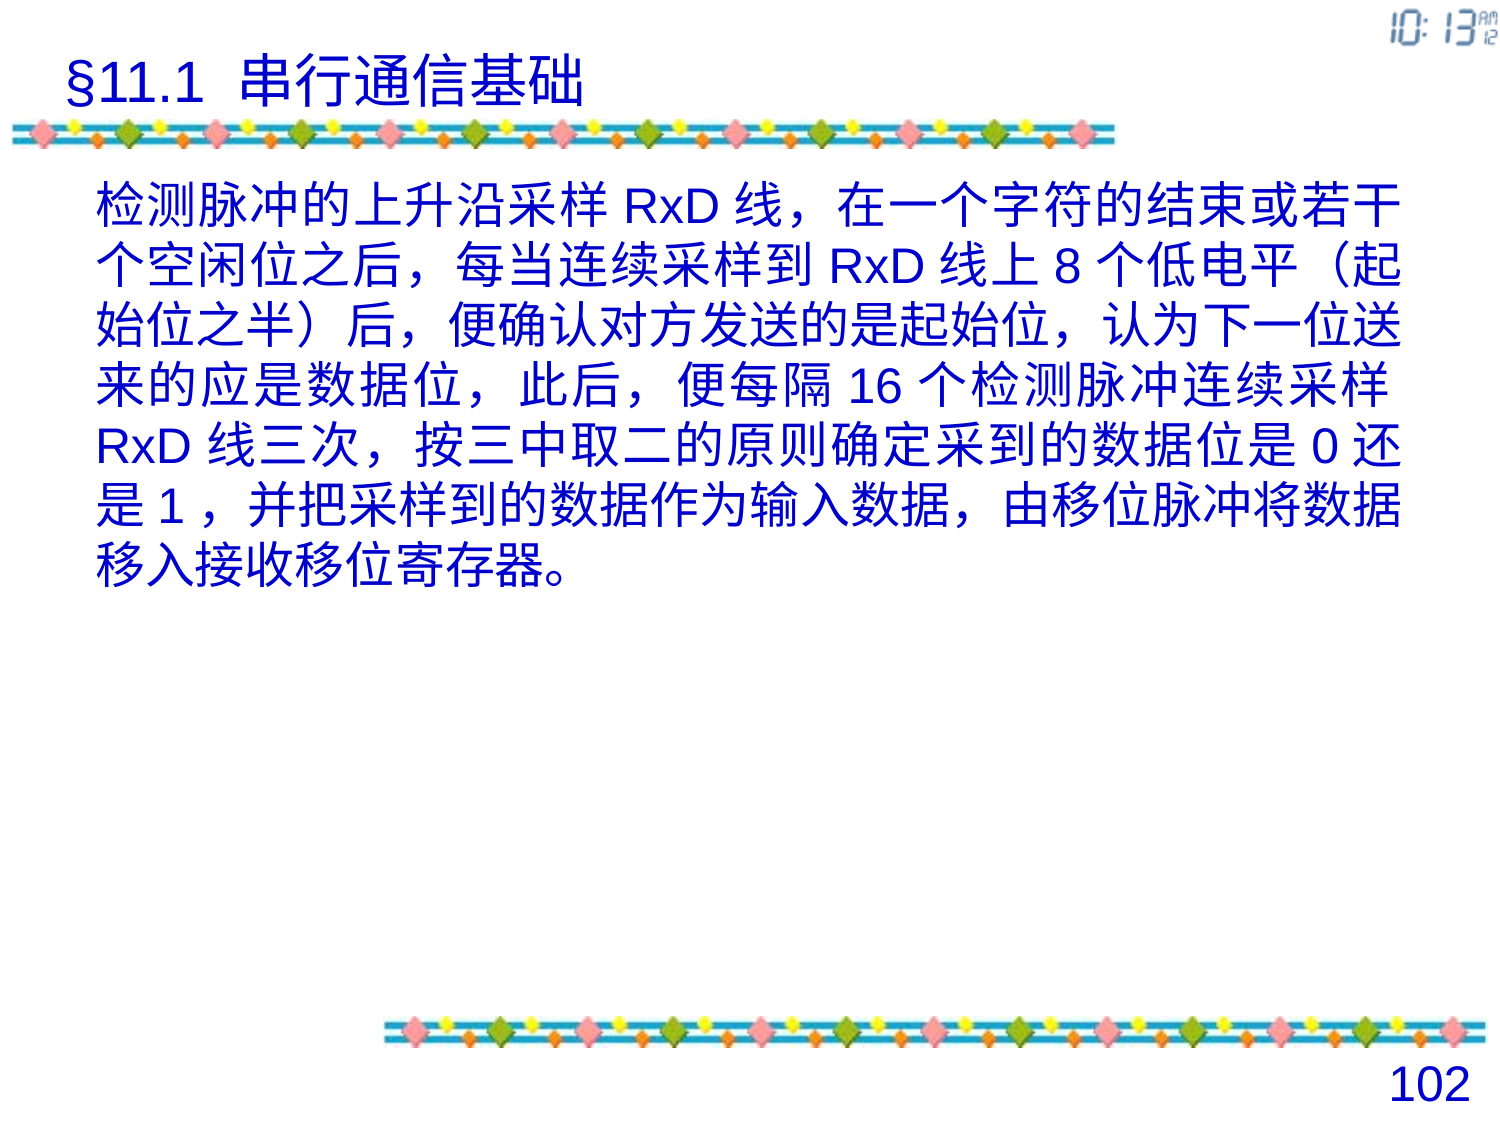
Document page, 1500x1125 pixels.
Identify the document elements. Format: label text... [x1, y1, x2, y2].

picture [1371, 0, 1500, 56]
picture [383, 1016, 1488, 1048]
text_box 检测脉冲的上升沿采样RxD线，在一个字符的结束或若干个空闲位之后，每当连续采样到RxD线上8个低电平（起始位之半）后，便确认对方发送的是起始位，认为下一位送来的应是数据位，此后，便每隔16个检测脉冲连续采样RxD线三次，按三中取二的原则确定采到的数据位是0还是1，并把采样到的数据作为输入数据，由移位脉冲将数据移入接收移位寄存器。 [80, 166, 1418, 601]
picture [11, 119, 1117, 149]
text_box §11.1 串行通信基础 [49, 32, 800, 125]
